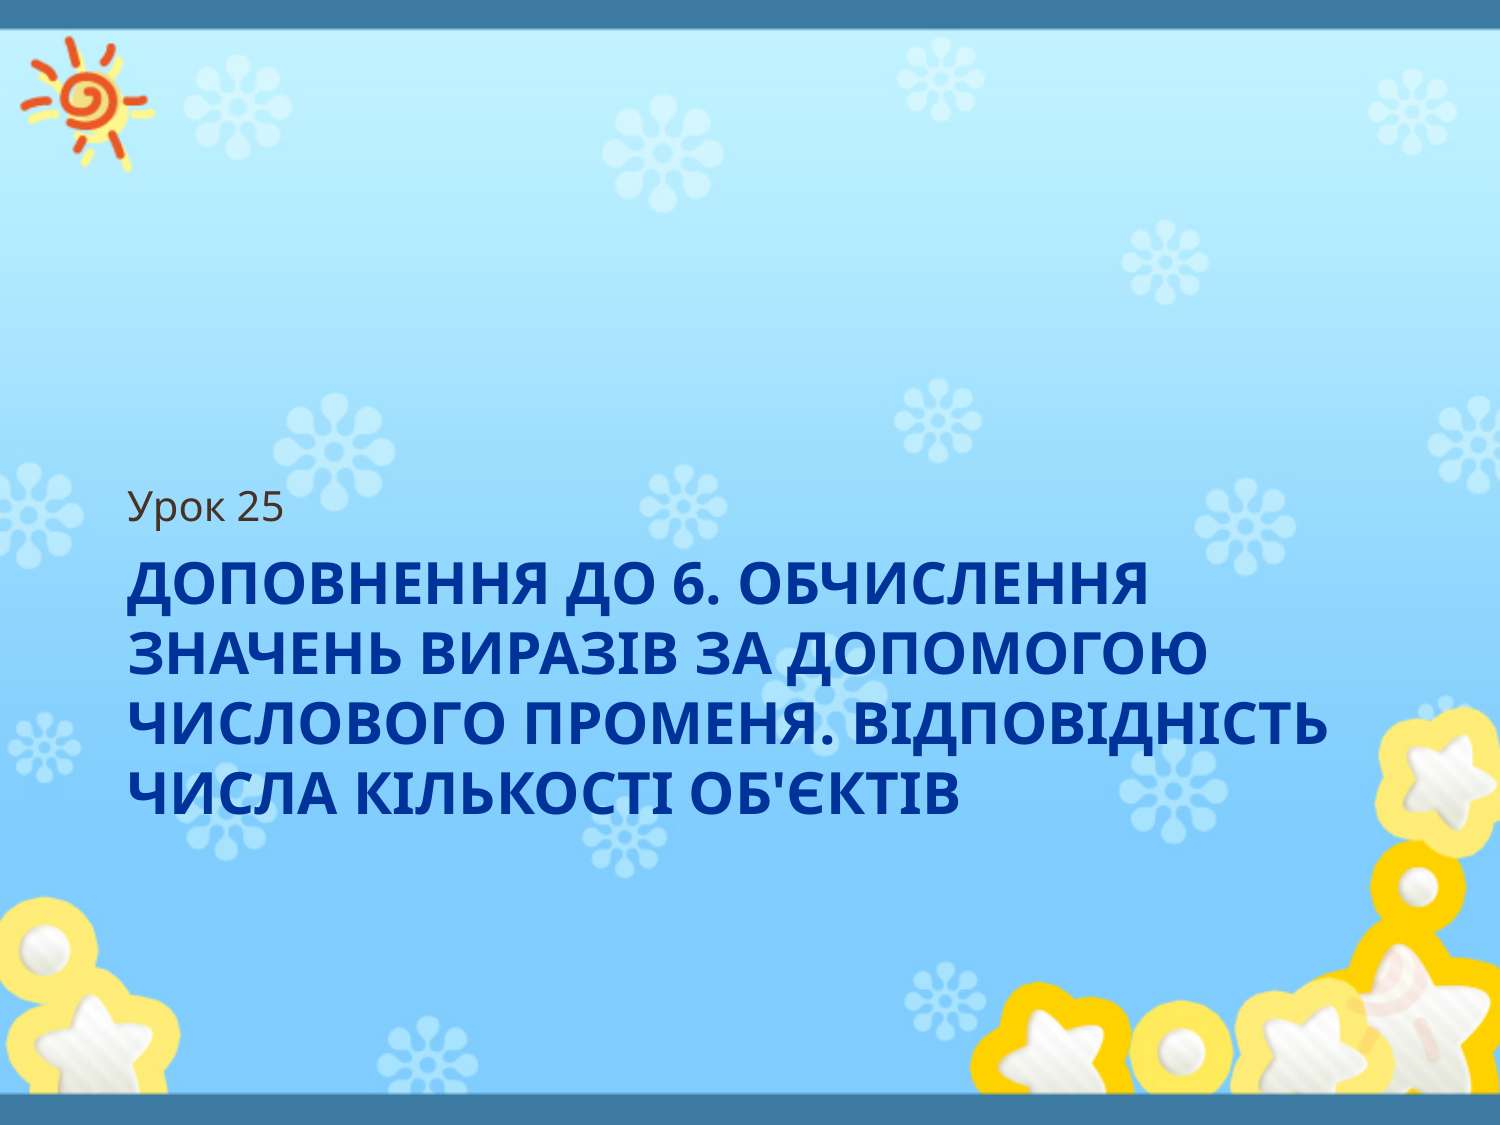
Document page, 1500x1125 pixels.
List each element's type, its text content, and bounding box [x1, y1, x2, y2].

picture [0, 0, 1500, 1125]
title Доповнення до 6. Обчислення значень виразів за допомогою числового променя. Відповідність числа кількості об'єктів [112, 538, 1388, 858]
list Урок 25 [112, 290, 1388, 537]
